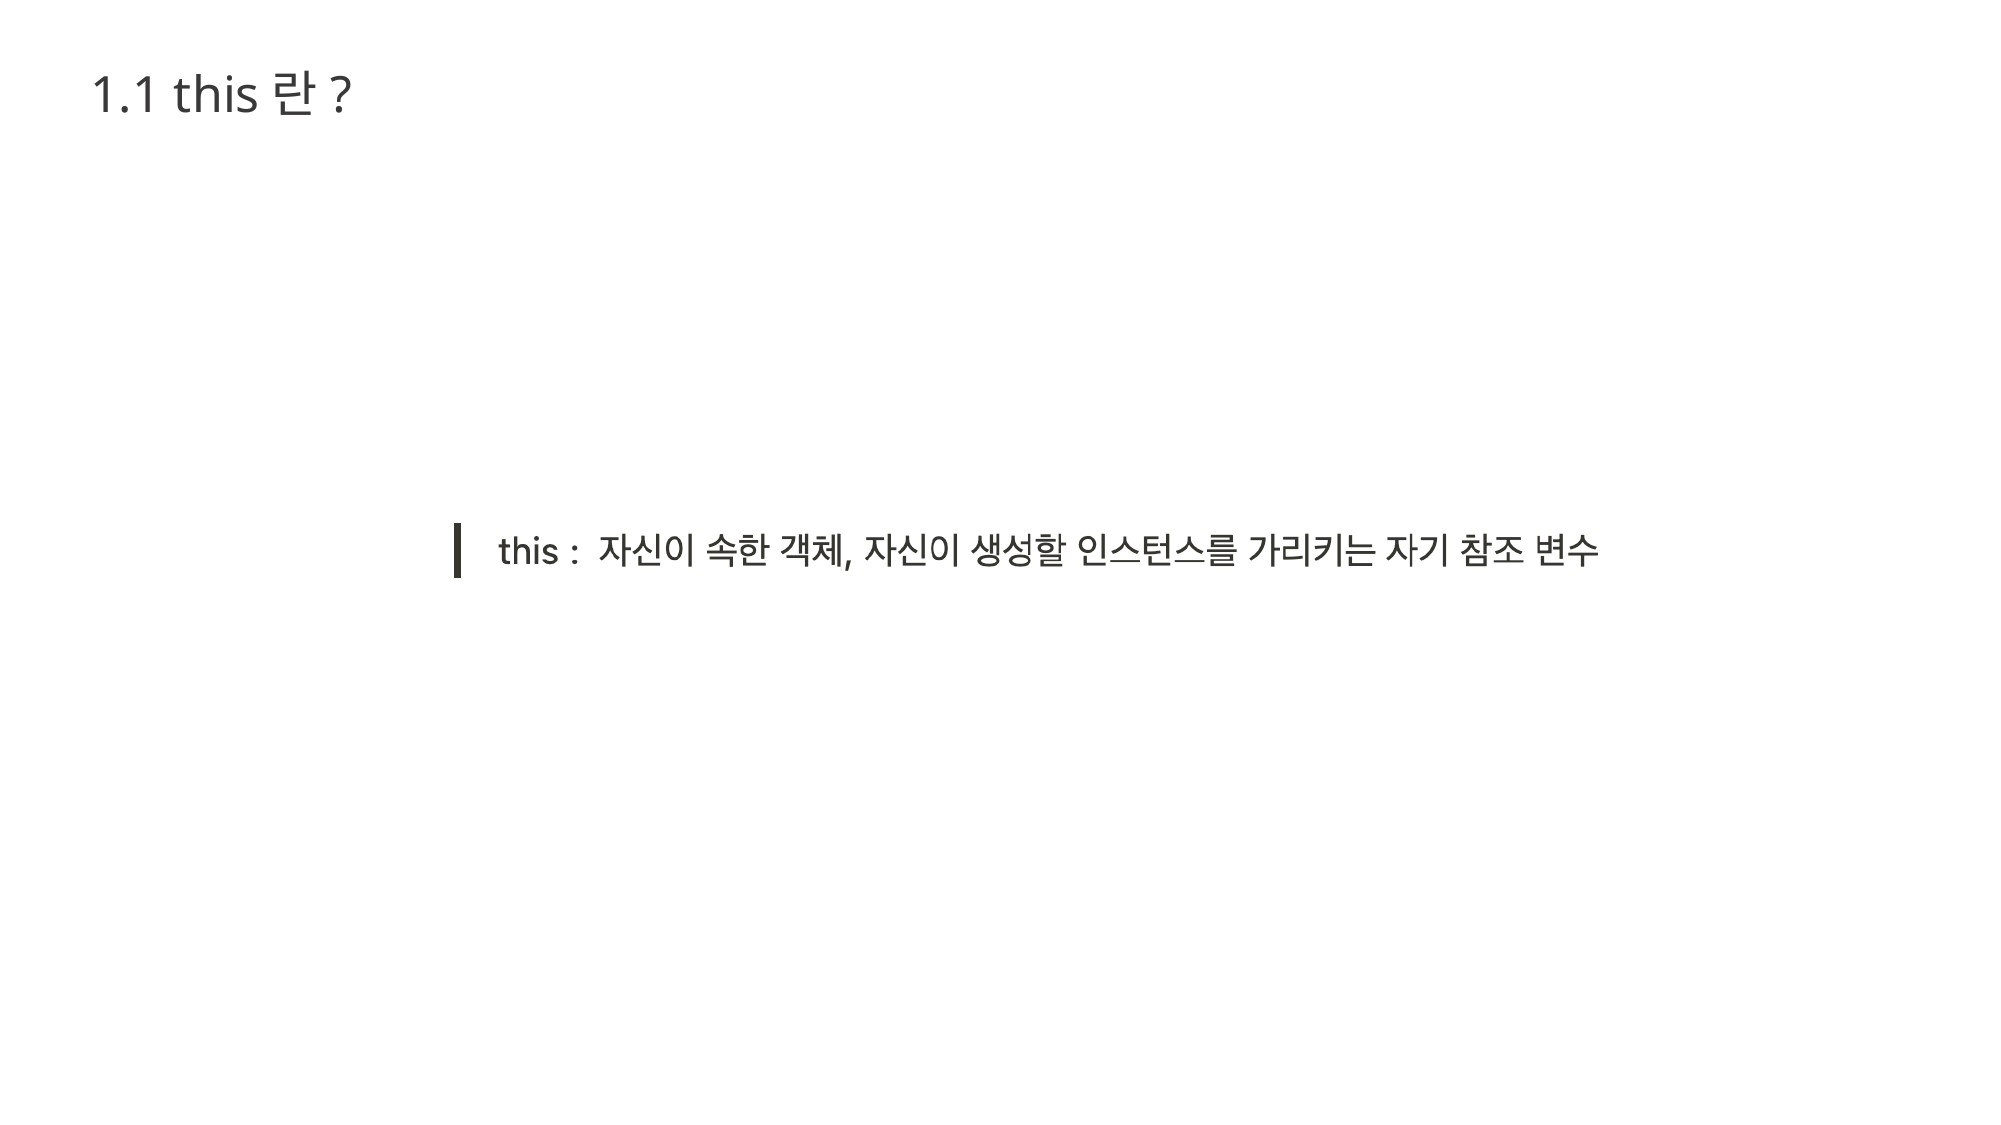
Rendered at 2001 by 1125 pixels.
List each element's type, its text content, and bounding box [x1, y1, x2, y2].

text_box 1.1 this란? [75, 55, 367, 130]
picture [421, 488, 1698, 597]
